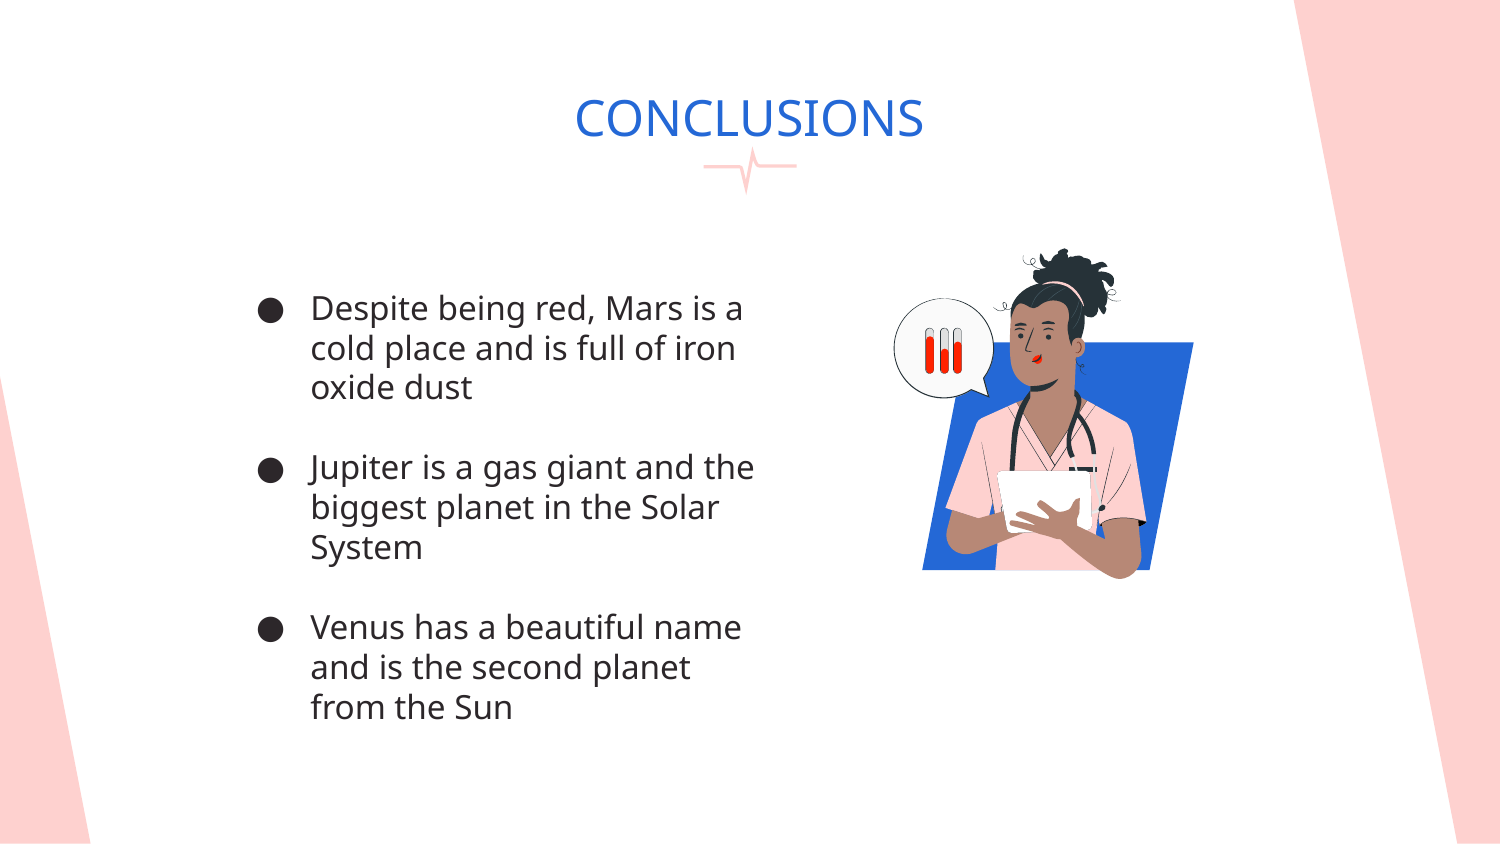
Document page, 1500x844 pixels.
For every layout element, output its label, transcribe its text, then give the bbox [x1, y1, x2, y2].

title CONCLUSIONS [0, 71, 1500, 141]
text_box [886, 248, 1194, 580]
list Despite being red, Mars is a cold place and is full of iron oxide dust Jupiter is a gas giant and the biggest planet in the Solar System Venus has a beautiful name and is the second planet from the Sun [220, 271, 780, 611]
